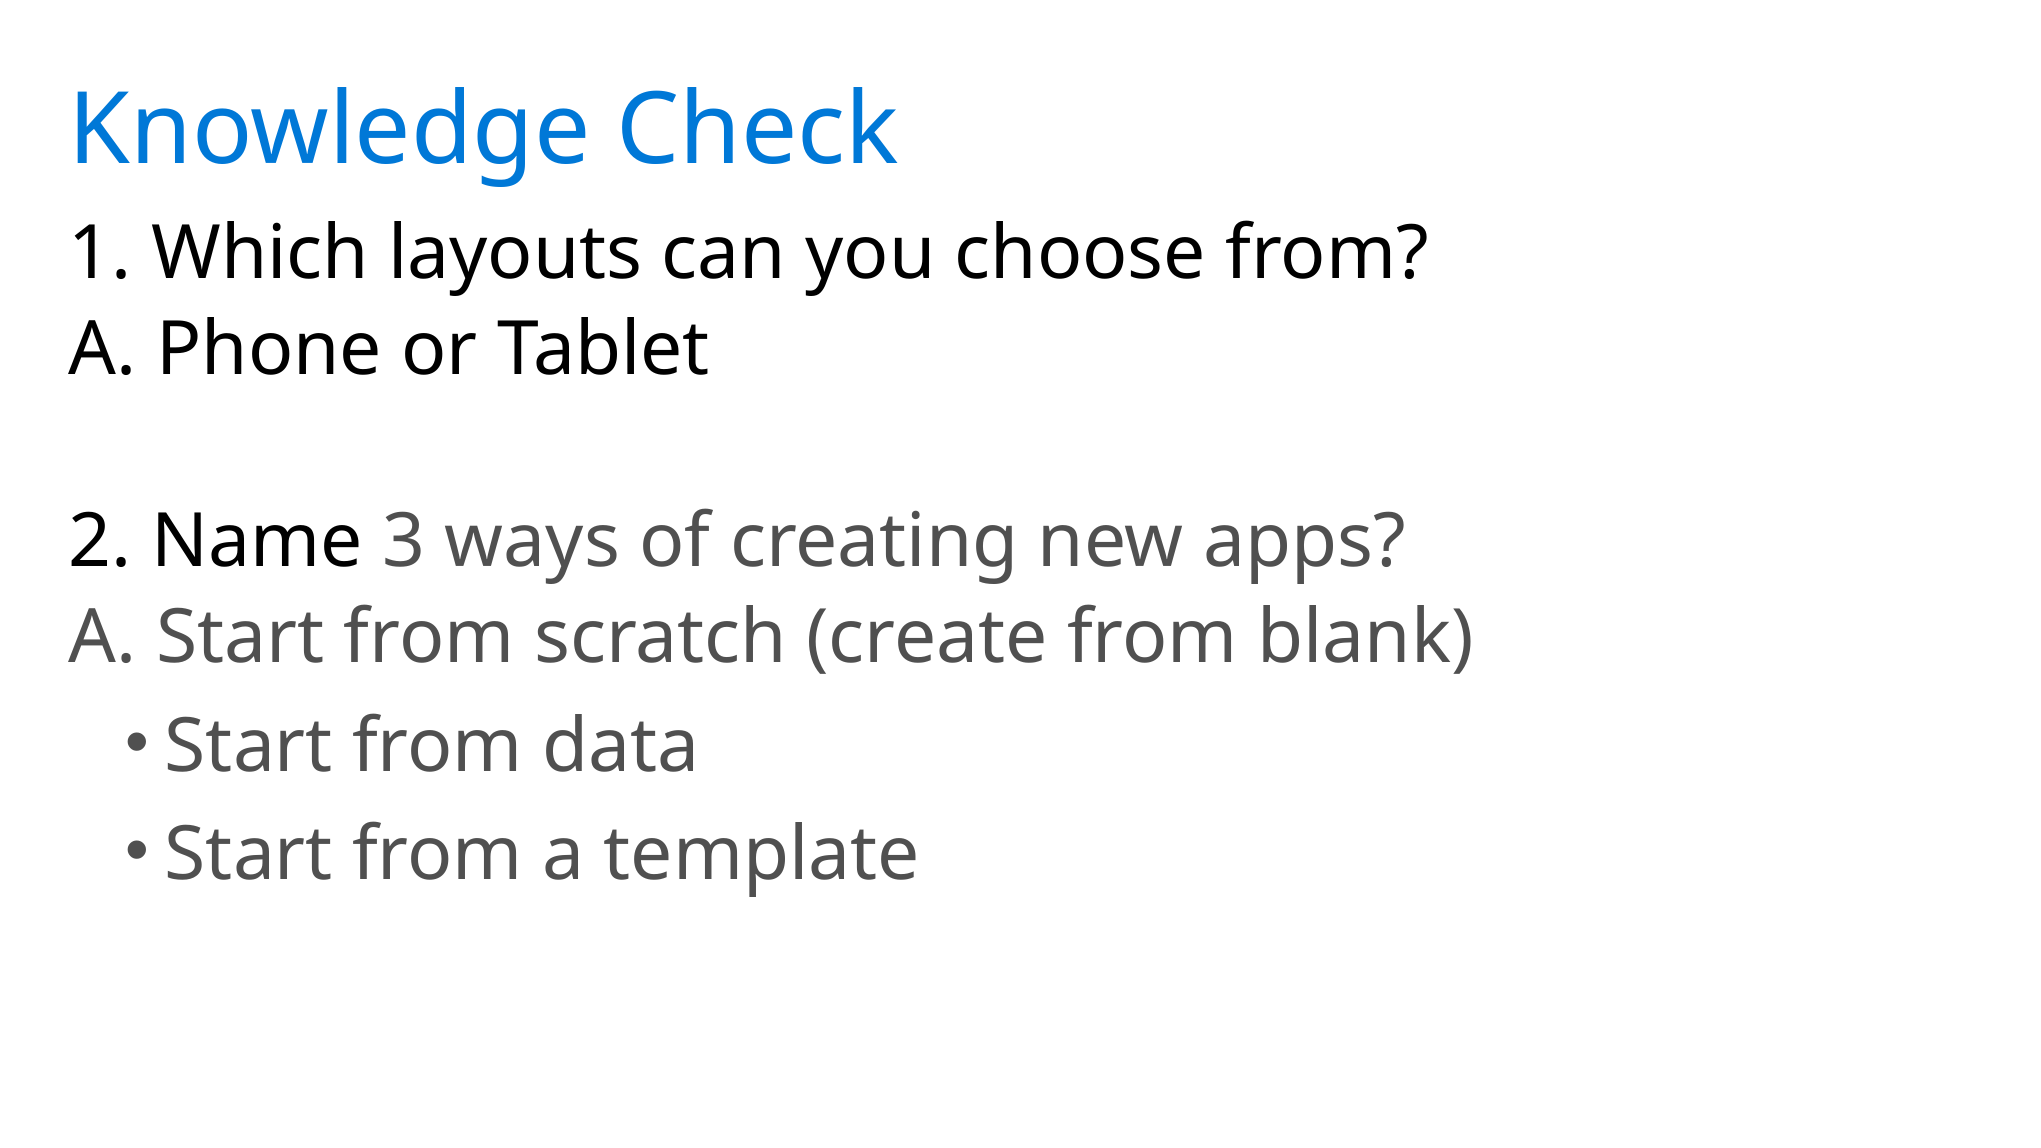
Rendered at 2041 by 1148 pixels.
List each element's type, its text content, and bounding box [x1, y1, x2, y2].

list 1. Which layouts can you choose from? A. Phone or Tablet 2. Name 3 ways of creating new apps? A. Start from scratch (create from blank) Start from data Start from a template [45, 198, 1970, 1029]
